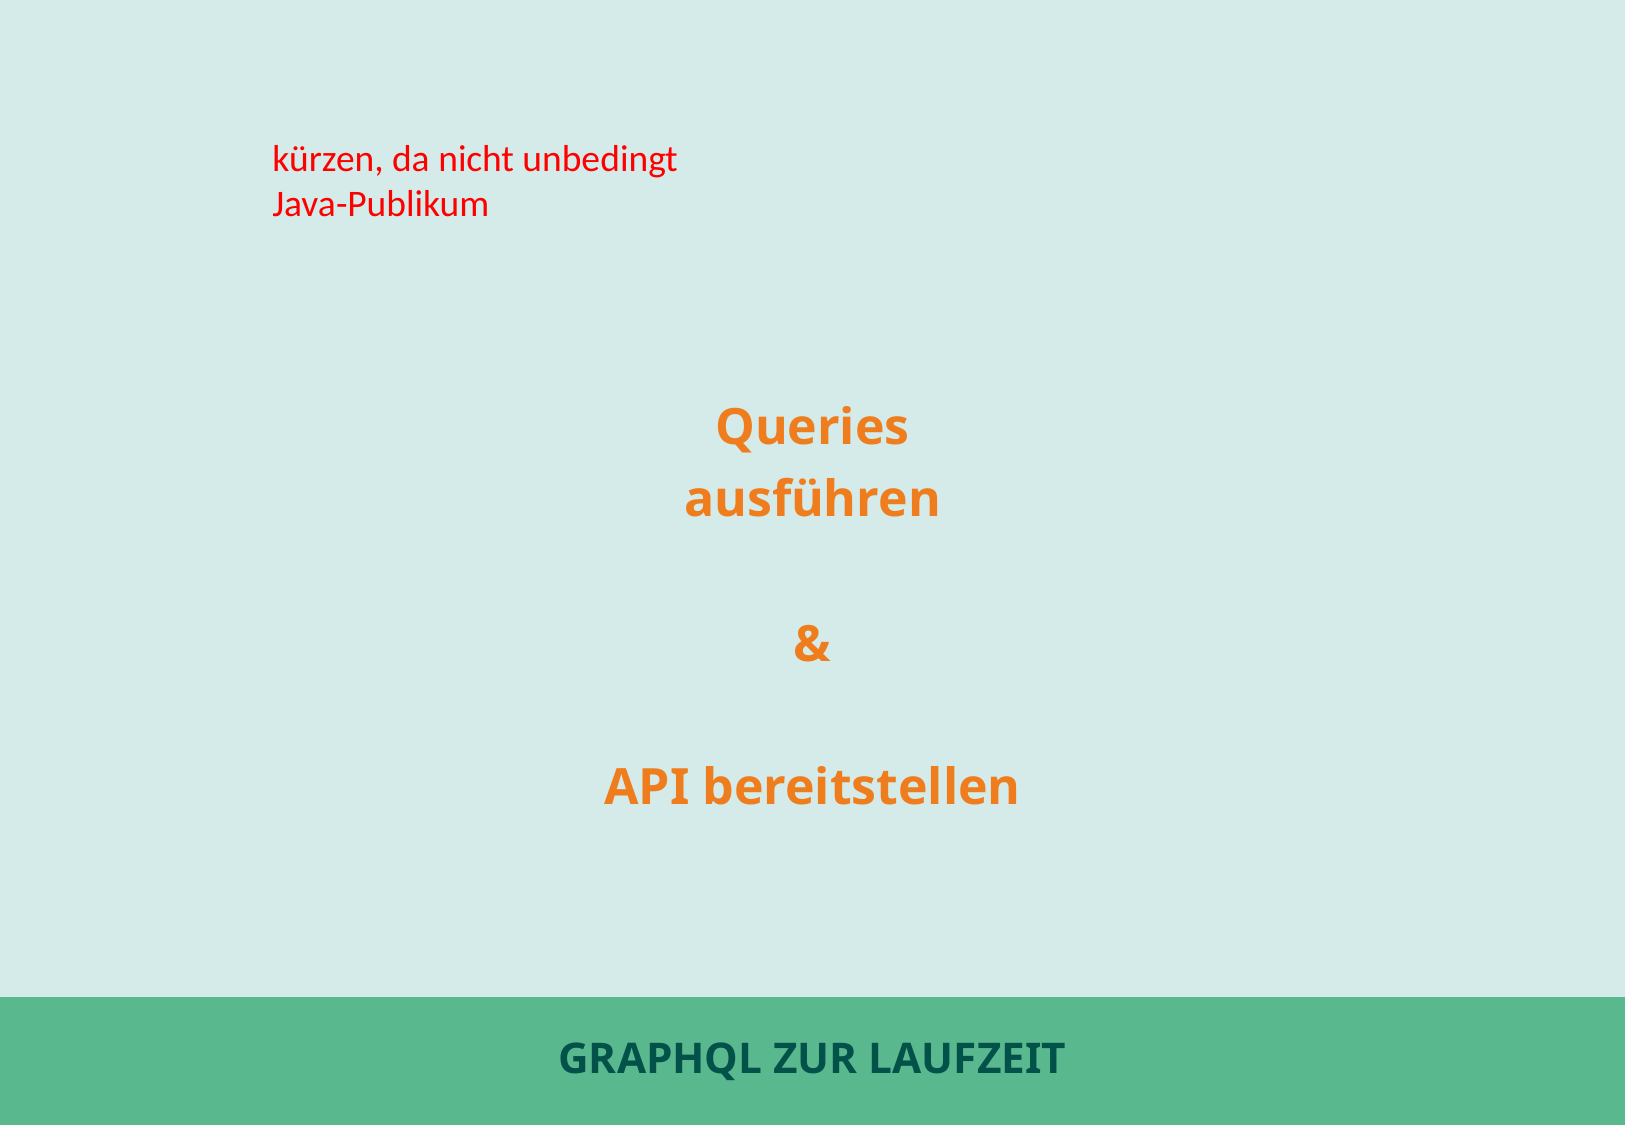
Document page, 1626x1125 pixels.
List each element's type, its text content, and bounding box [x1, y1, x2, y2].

text_box kürzen, da nicht unbedingt Java-Publikum [257, 127, 762, 232]
text_box Queries ausführen & API bereitstellen [573, 375, 1052, 823]
title GrapHQL zur Laufzeit [0, 995, 1625, 1125]
